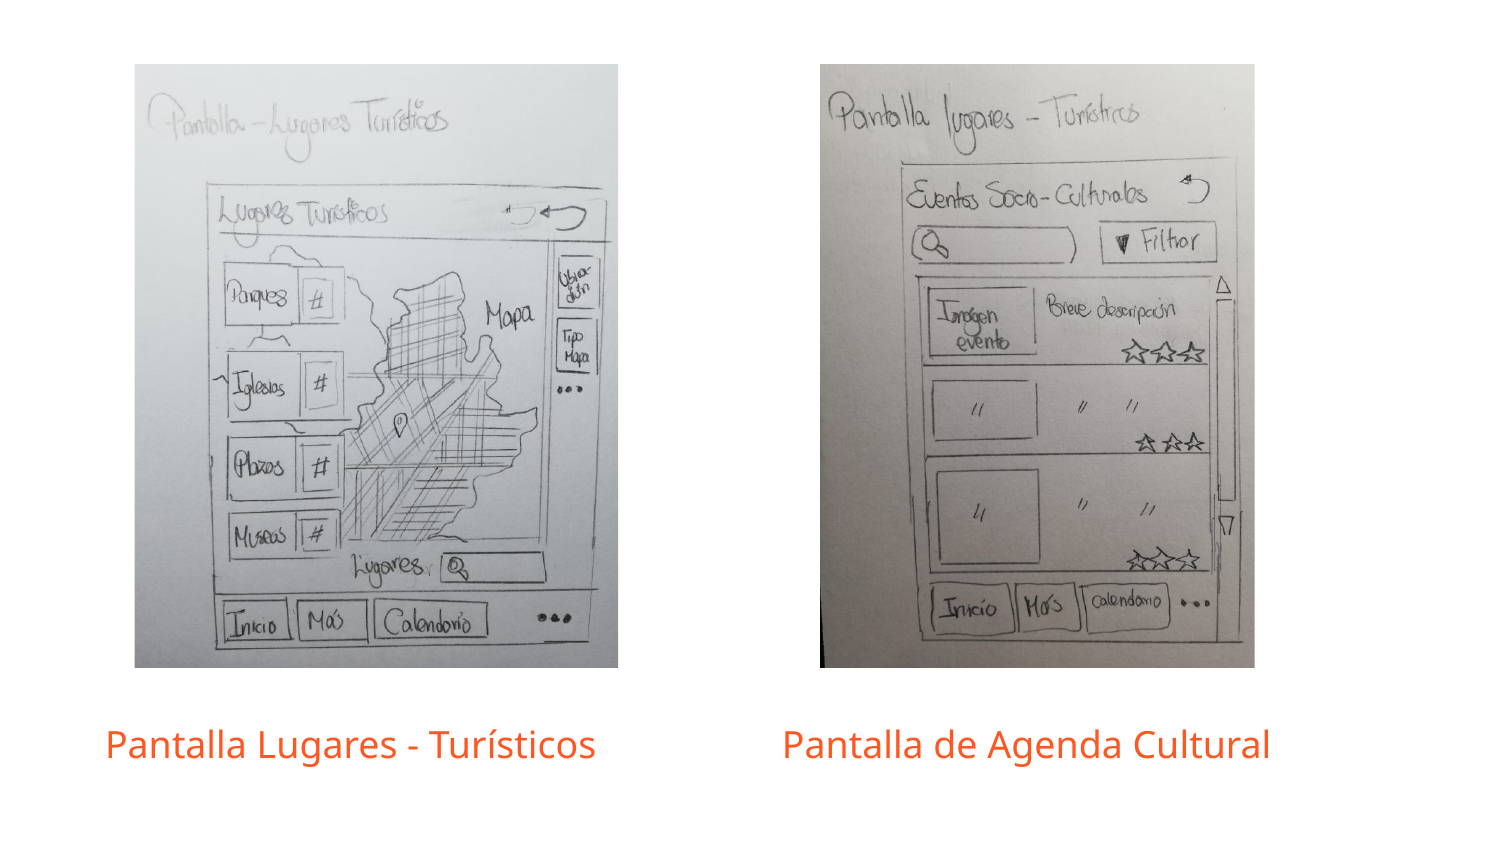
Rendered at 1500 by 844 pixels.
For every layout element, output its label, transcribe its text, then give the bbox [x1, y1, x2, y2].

list Pantalla de Agenda Cultural [766, 694, 1465, 793]
list Pantalla Lugares - Turísticos [89, 694, 766, 793]
picture [134, 64, 619, 668]
picture [819, 64, 1255, 668]
